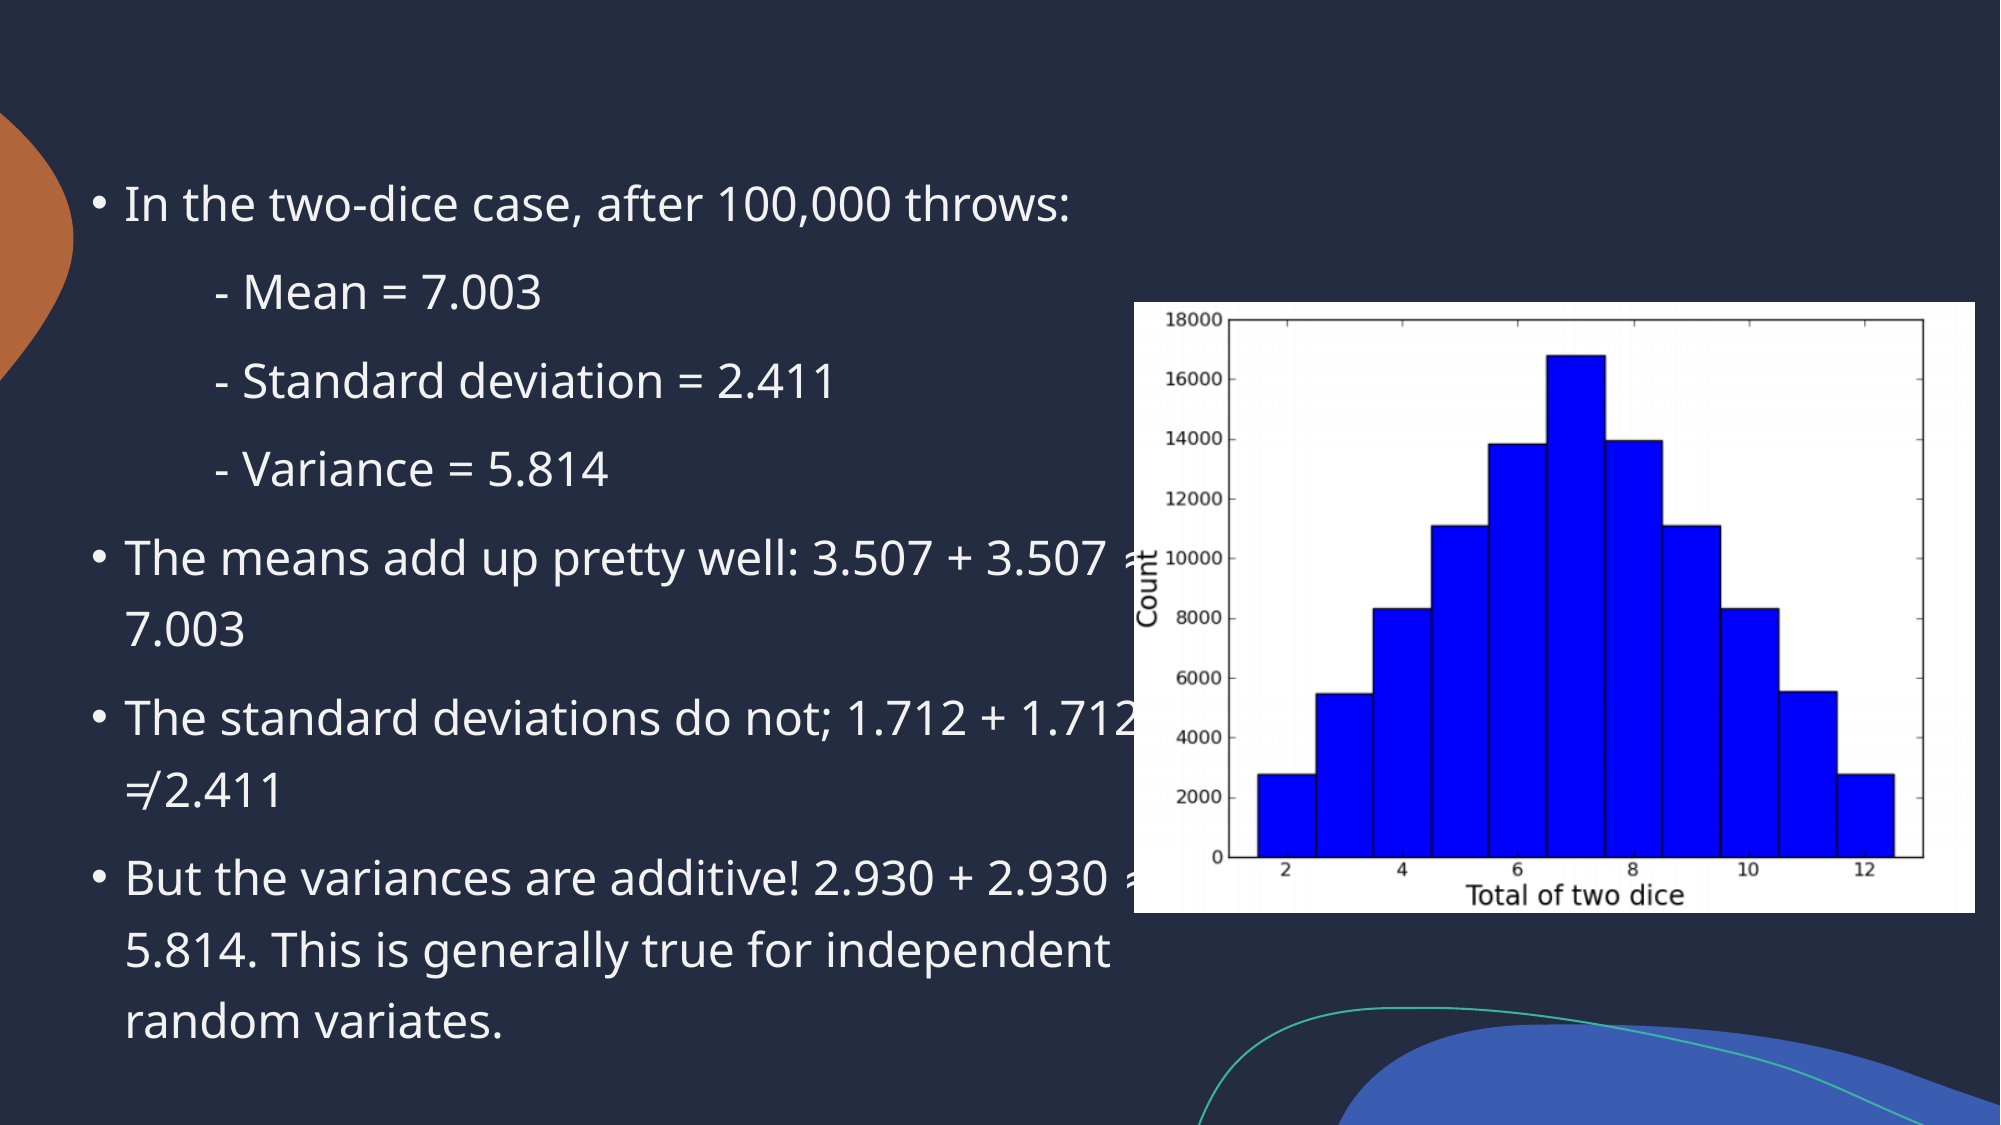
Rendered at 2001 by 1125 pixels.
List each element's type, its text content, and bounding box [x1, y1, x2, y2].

list In the two-dice case, after 100,000 throws: - Mean = 7.003 - Standard deviation = 2.411 - Variance = 5.814 The means add up pretty well: 3.507 + 3.507 ≈ 7.003 The standard deviations do not; 1.712 + 1.712 ≠ 2.411 But the variances are additive! 2.930 + 2.930 ≈ 5.814. This is generally true for independent random variates. [76, 151, 1188, 1063]
picture [1134, 301, 1975, 913]
